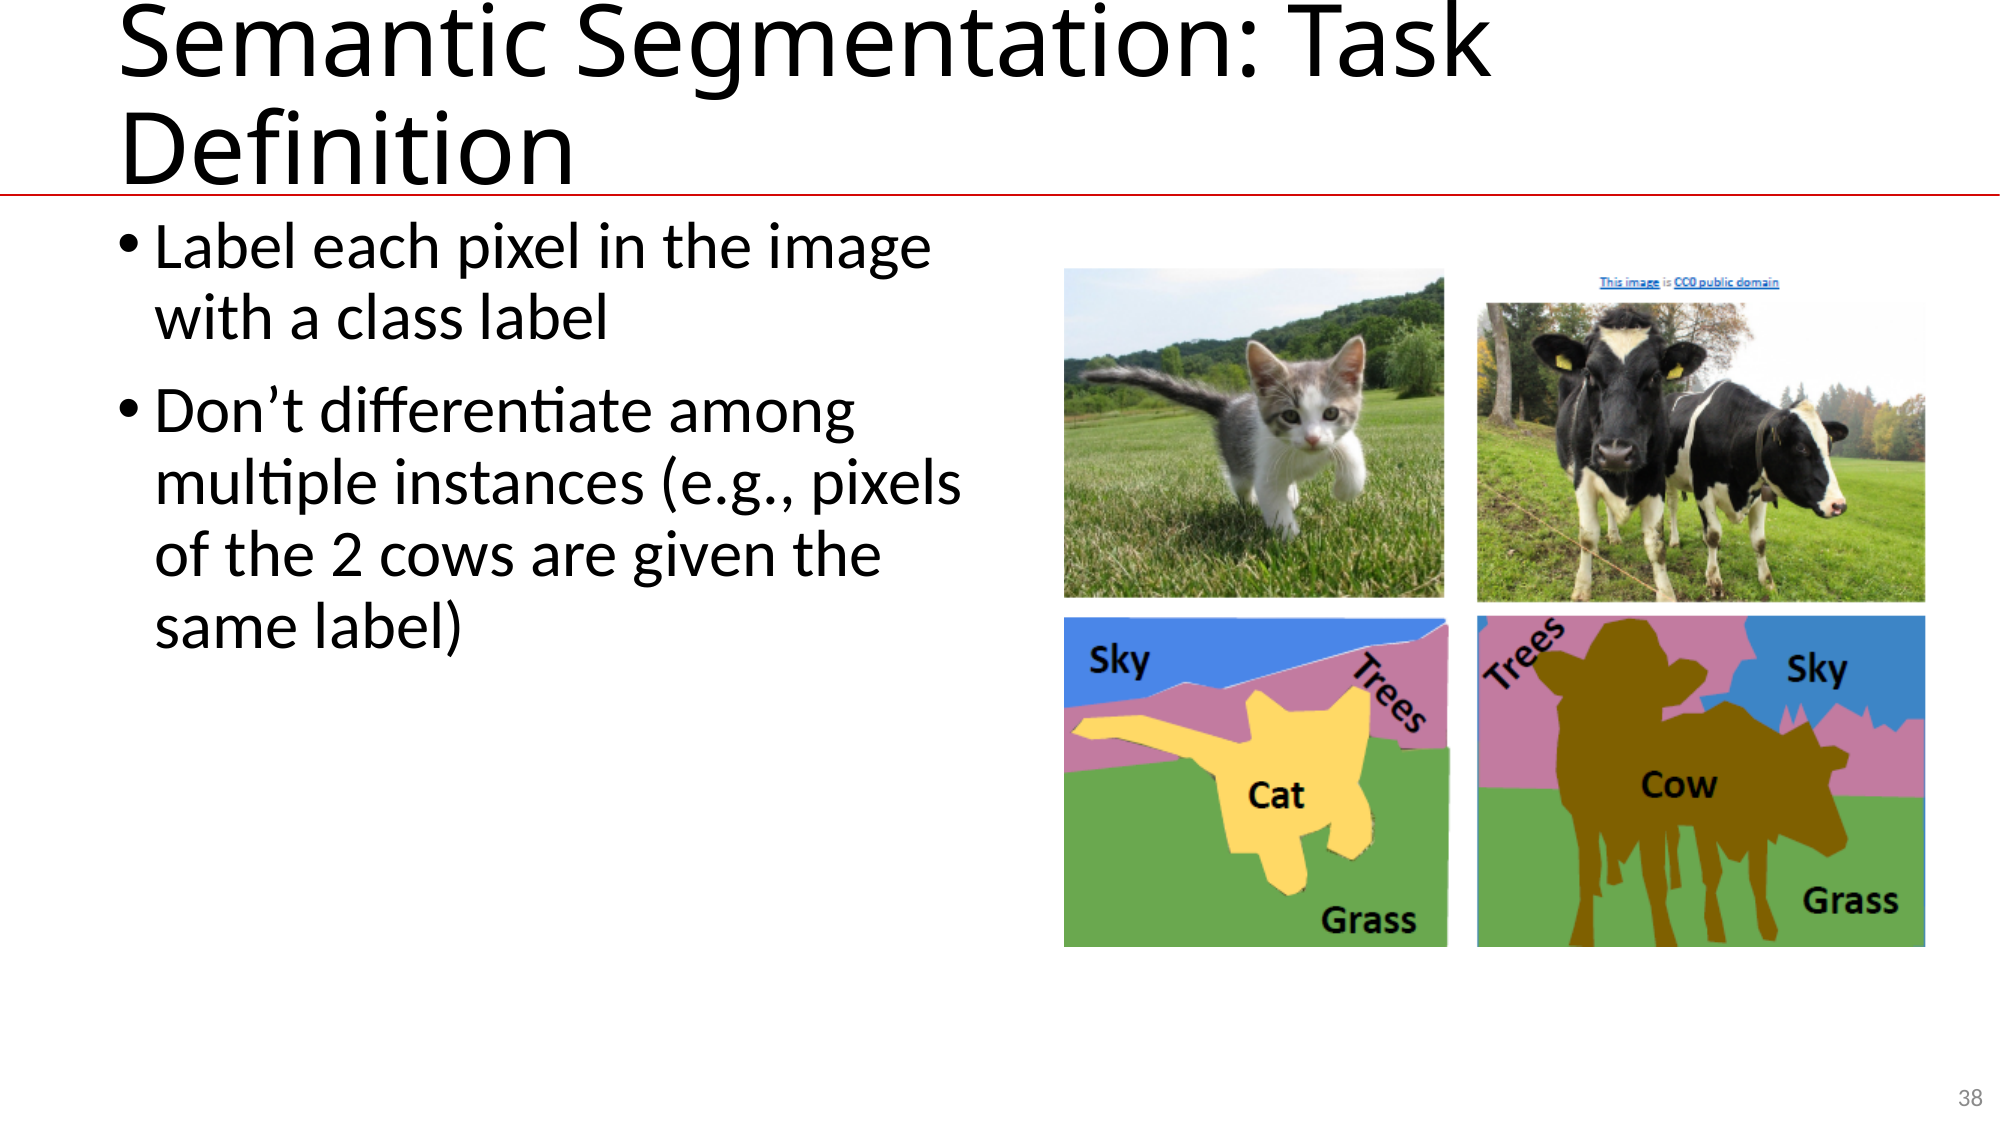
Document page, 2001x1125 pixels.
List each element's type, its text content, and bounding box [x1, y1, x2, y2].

list Label each pixel in the image with a class label Don’t differentiate among multiple instances (e.g., pixels of the 2 cows are given the same label) [102, 203, 1012, 1056]
picture [1064, 267, 1927, 947]
slide_number 38 [1548, 1066, 1999, 1125]
title Semantic Segmentation: Task Definition [102, 10, 1899, 186]
